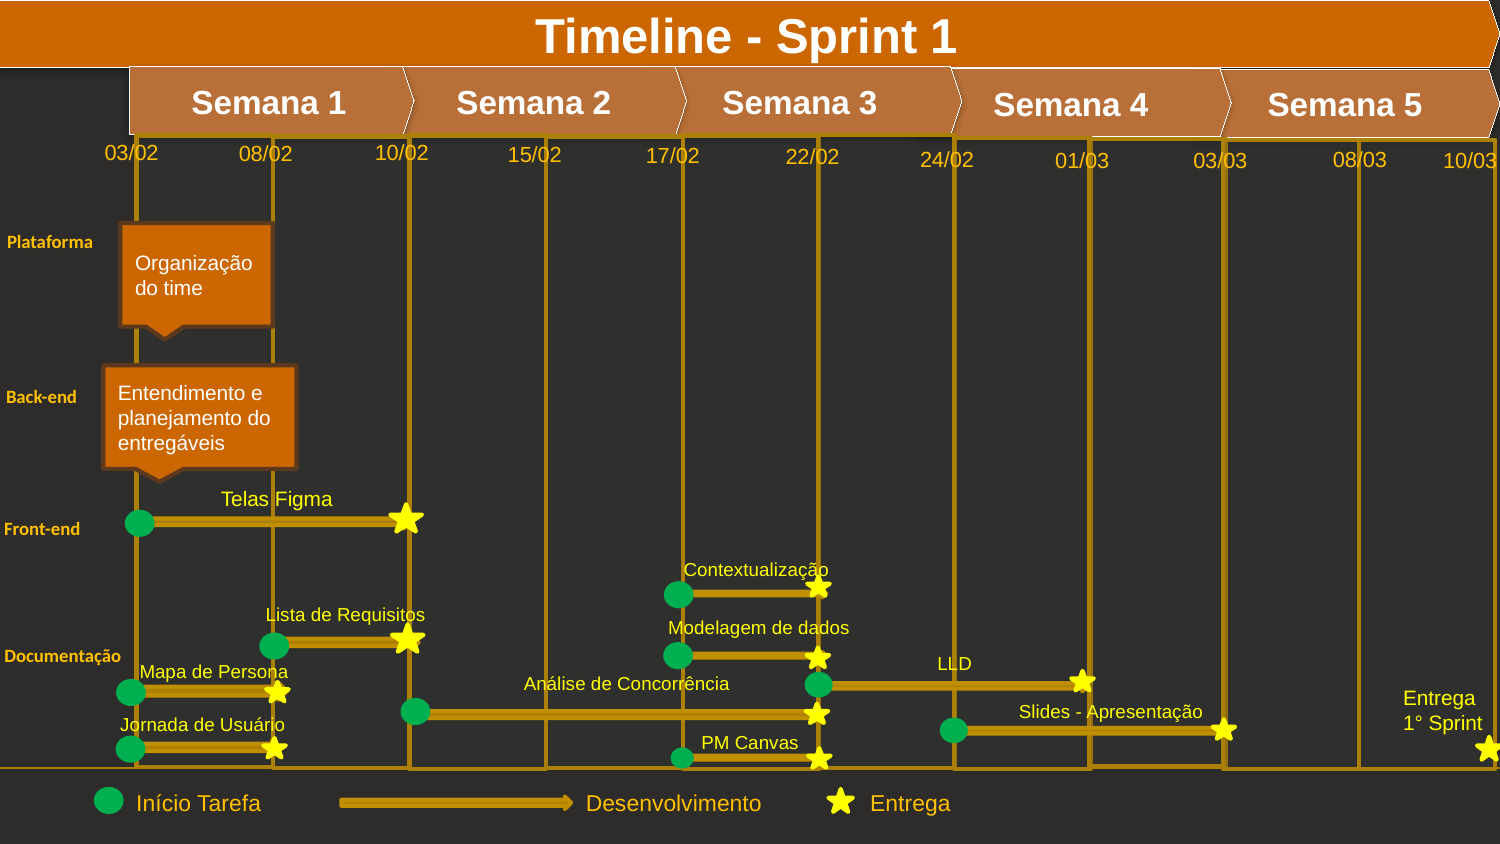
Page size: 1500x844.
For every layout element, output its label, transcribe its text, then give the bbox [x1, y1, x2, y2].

text_box 01/03 [1040, 138, 1125, 180]
text_box [389, 633, 426, 654]
text_box [134, 133, 271, 220]
text_box 24/02 [905, 138, 989, 180]
text_box [690, 762, 811, 767]
text_box [1221, 138, 1357, 767]
text_box [952, 736, 1087, 767]
text_box [814, 594, 825, 600]
text_box [427, 709, 809, 721]
text_box Modelagem de dados [653, 608, 899, 646]
text_box Semana 4 [955, 68, 1232, 137]
text_box [93, 786, 121, 814]
text_box [832, 681, 1075, 691]
text_box [1357, 138, 1497, 767]
text_box Back-end [0, 377, 92, 415]
text_box [1474, 743, 1500, 762]
text_box Semana 3 [677, 66, 962, 133]
text_box [1069, 668, 1096, 692]
text_box [681, 133, 816, 549]
text_box [388, 502, 424, 534]
text_box LLD [922, 644, 1064, 682]
text_box Plataforma [0, 221, 109, 260]
text_box [1087, 137, 1228, 724]
text_box [124, 509, 155, 537]
text_box [153, 516, 397, 528]
text_box [544, 702, 681, 709]
text_box [952, 691, 1073, 725]
text_box [271, 649, 407, 767]
text_box [809, 588, 828, 598]
text_box 10/02 [360, 131, 444, 173]
text_box 10/03 [1428, 139, 1500, 181]
text_box Análise de Concorrência [508, 664, 754, 702]
text_box [663, 585, 694, 608]
text_box [544, 721, 681, 767]
text_box [407, 133, 544, 709]
text_box [271, 528, 407, 595]
text_box [803, 701, 831, 723]
text_box [804, 671, 833, 698]
text_box [810, 761, 829, 767]
text_box Telas Figma [205, 478, 354, 516]
text_box Desenvolvimento [571, 780, 781, 823]
text_box Semana 2 [405, 66, 687, 134]
text_box 08/03 [1318, 138, 1402, 180]
text_box 15/02 [492, 133, 577, 175]
text_box 17/02 [631, 134, 715, 176]
text_box [967, 725, 1216, 736]
text_box Semana 1 [129, 66, 415, 134]
text_box [670, 747, 694, 767]
text_box [952, 136, 1093, 681]
text_box [145, 690, 270, 698]
text_box 03/03 [1178, 139, 1263, 181]
text_box Entendimento e planejamento do entregáveis [101, 363, 299, 484]
text_box Lista de Requisitos [250, 595, 496, 633]
text_box [804, 646, 832, 669]
text_box [690, 646, 815, 651]
text_box [259, 633, 290, 660]
text_box [693, 651, 814, 660]
text_box [816, 133, 957, 681]
text_box [264, 679, 291, 704]
text_box [115, 743, 146, 763]
text_box [681, 721, 808, 747]
text_box [271, 134, 407, 516]
text_box [286, 636, 398, 649]
text_box Slides - Apresentação [1004, 692, 1218, 730]
text_box [400, 697, 431, 726]
text_box Mapa de Persona [124, 652, 325, 690]
text_box [116, 680, 146, 707]
text_box 03/02 [89, 131, 174, 173]
text_box [134, 754, 271, 767]
text_box Semana 5 [1223, 69, 1500, 138]
text_box [134, 471, 271, 516]
text_box [663, 646, 693, 670]
text_box PM Canvas [686, 723, 932, 761]
text_box Front-end [0, 509, 96, 547]
text_box Início Tarefa [121, 780, 332, 823]
text_box [339, 794, 571, 811]
text_box [1210, 717, 1238, 741]
text_box 08/02 [224, 132, 308, 174]
text_box Timeline - Sprint 1 [0, 0, 1500, 68]
text_box [685, 598, 816, 608]
text_box [939, 717, 968, 744]
text_box [407, 721, 544, 767]
text_box 22/02 [770, 135, 855, 177]
text_box Documentação [0, 636, 134, 674]
text_box Contextualização [668, 549, 914, 588]
text_box [544, 134, 681, 664]
text_box [826, 786, 855, 814]
text_box [816, 691, 952, 767]
text_box [261, 743, 288, 760]
text_box Organização do time [118, 220, 275, 342]
text_box [134, 528, 271, 652]
text_box [681, 660, 816, 709]
text_box [134, 329, 271, 363]
text_box [1087, 736, 1221, 767]
text_box [693, 589, 811, 598]
text_box [145, 743, 267, 754]
text_box Entrega [855, 781, 1066, 824]
text_box Entrega 1° Sprint [1388, 677, 1500, 743]
text_box [139, 698, 271, 705]
text_box Jornada de Usuário [105, 705, 351, 743]
